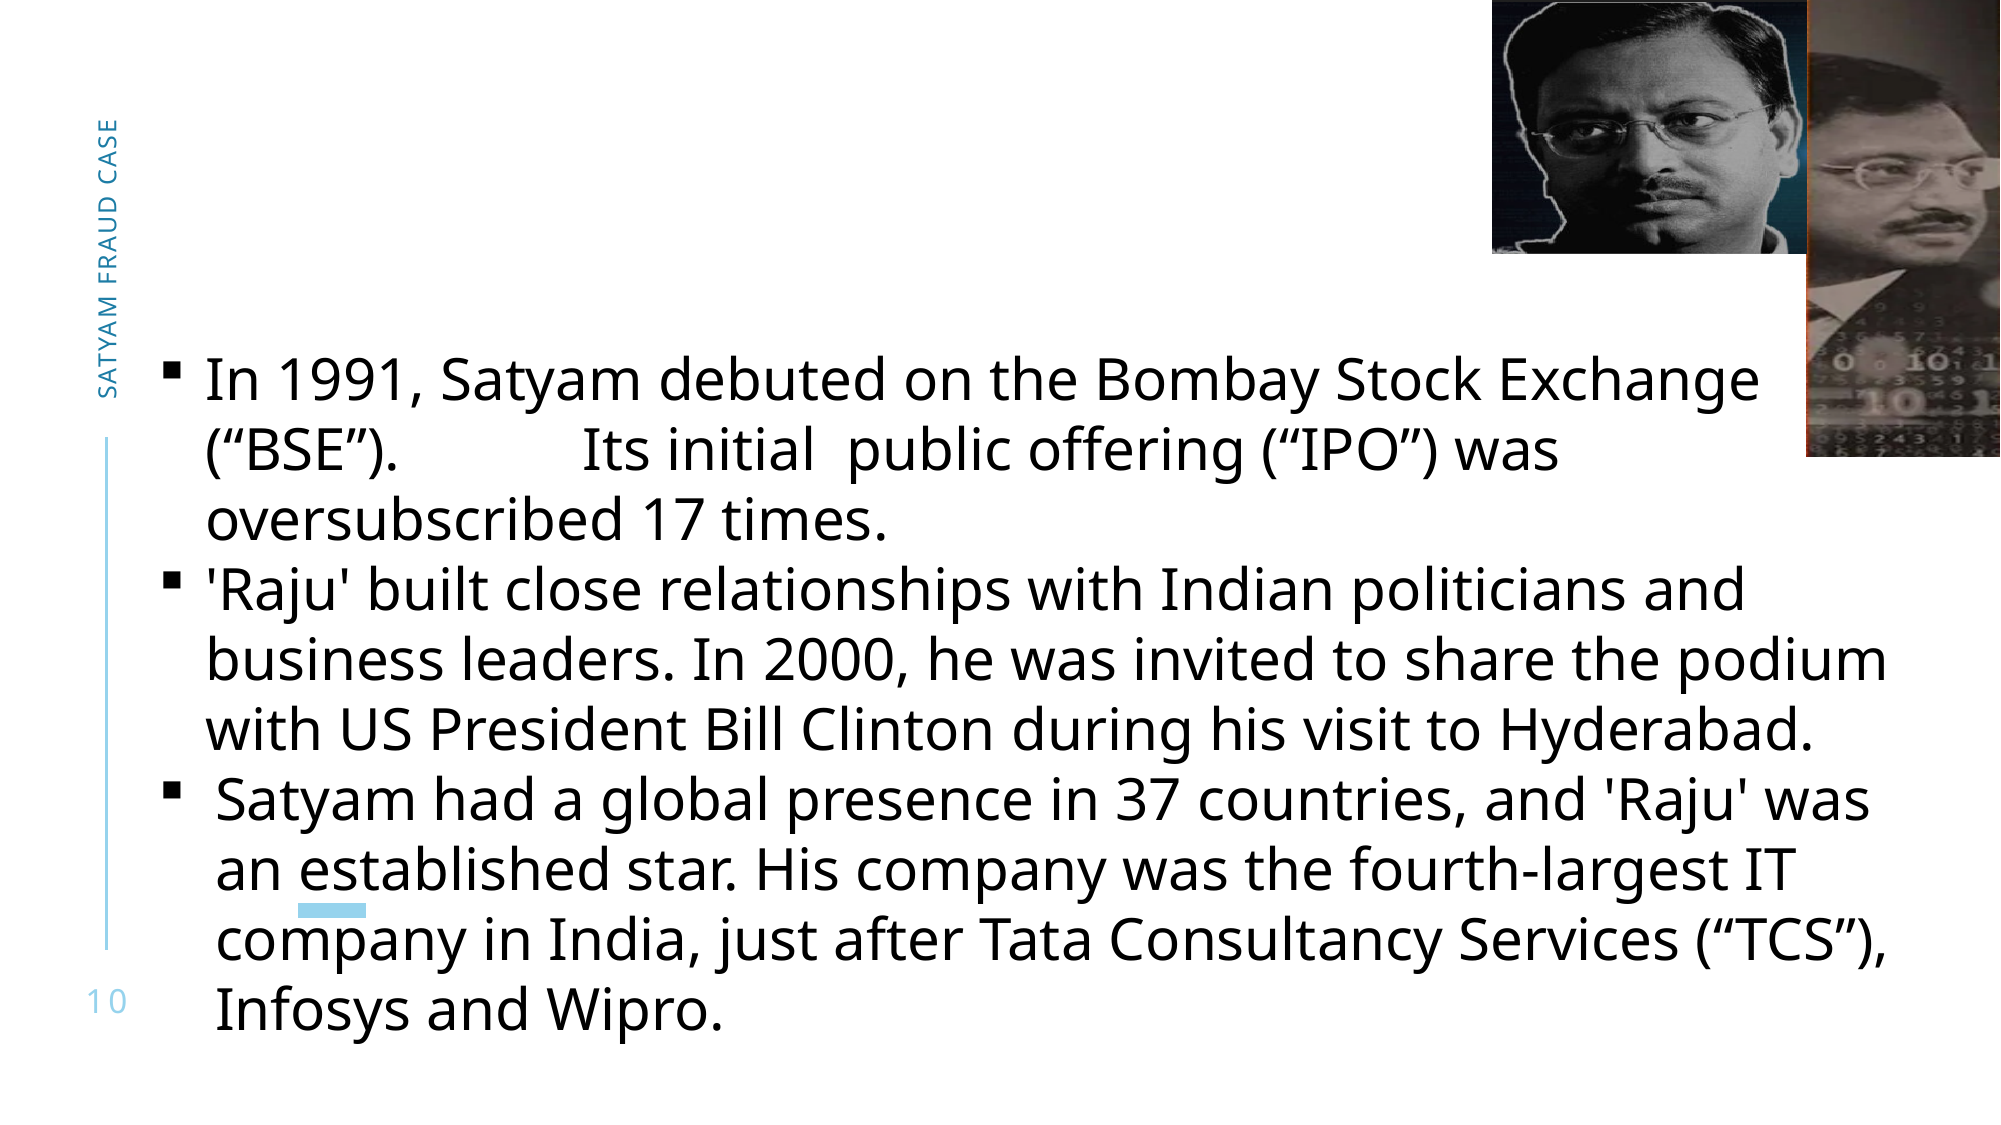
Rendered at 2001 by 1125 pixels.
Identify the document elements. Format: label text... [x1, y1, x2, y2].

footer Satyam fraud case [84, 88, 129, 400]
text_box In 1991, Satyam debuted on the Bombay Stock Exchange (“BSE”). Its initial public offering (“IPO”) was oversubscribed 17 times. 'Raju' built close relationships with Indian politicians and business leaders. In 2000, he was invited to share the podium with US President Bill Clinton during his visit to Hyderabad. Satyam had a global presence in 37 countries, and 'Raju' was an established star. His company was the fourth-largest IT company in India, just after Tata Consultancy Services (“TCS”), Infosys and Wipro. [143, 335, 1930, 1050]
slide_number 10 [68, 987, 143, 1018]
picture [1492, 0, 2000, 457]
